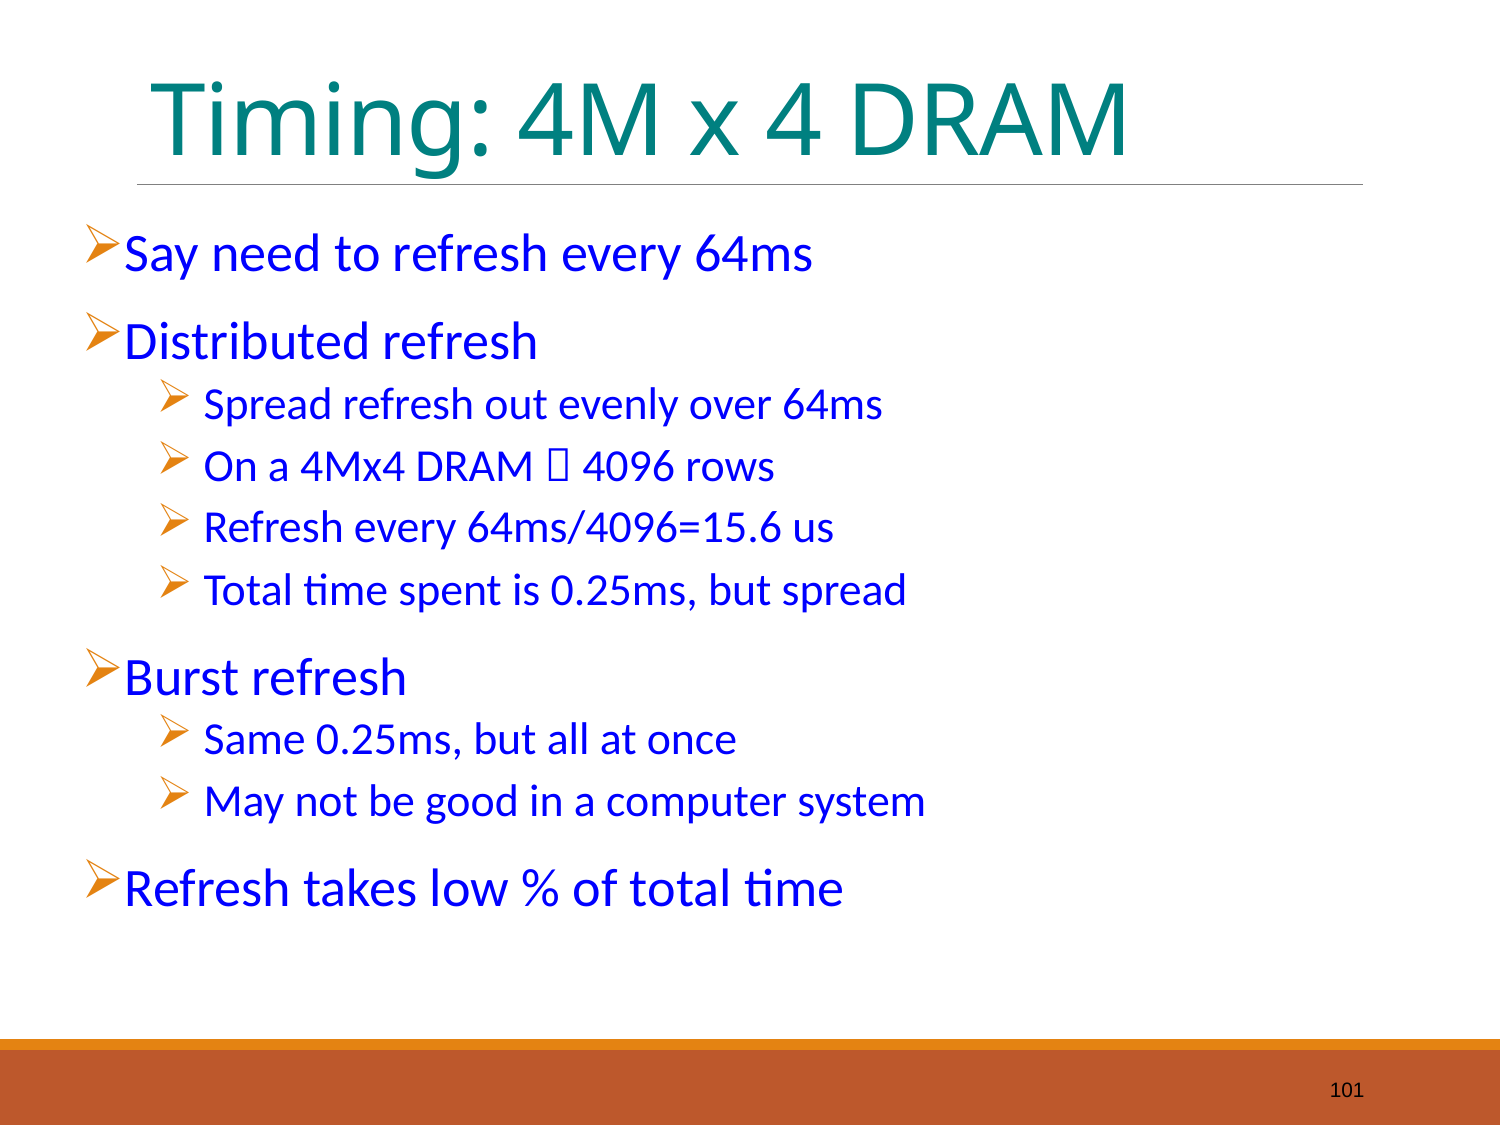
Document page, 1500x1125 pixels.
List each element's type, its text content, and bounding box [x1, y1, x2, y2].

list Say need to refresh every 64ms Distributed refresh Spread refresh out evenly over 64ms On a 4Mx4 DRAM  4096 rows Refresh every 64ms/4096=15.6 us Total time spent is 0.25ms, but spread Burst refresh Same 0.25ms, but all at once May not be good in a computer system Refresh takes low % of total time [81, 217, 1277, 931]
title Timing: 4M x 4 DRAM [135, 47, 1373, 184]
slide_number 101 [1218, 1059, 1380, 1120]
